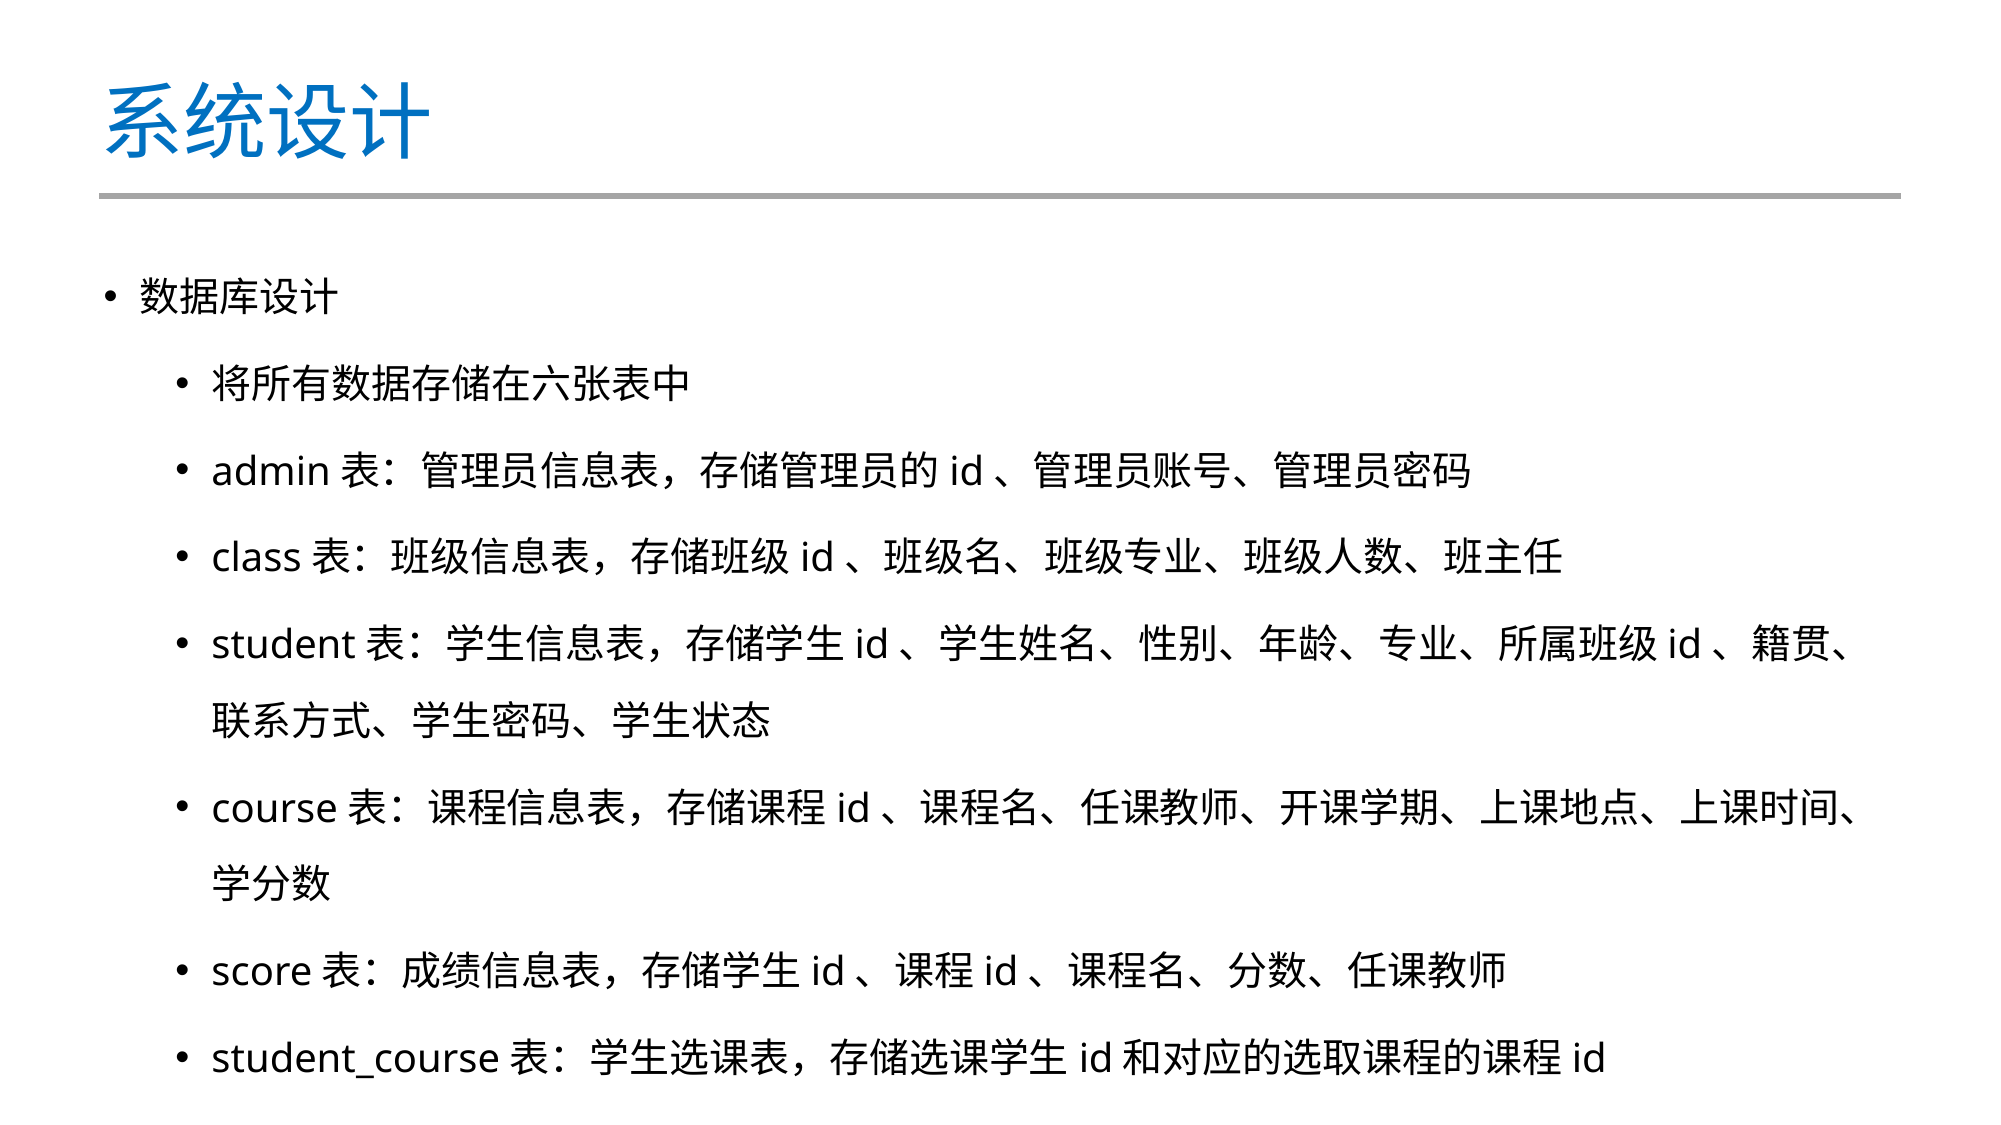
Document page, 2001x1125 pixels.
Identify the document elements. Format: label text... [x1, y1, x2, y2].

title 系统设计 [85, 73, 1383, 179]
list 数据库设计 将所有数据存储在六张表中 admin表：管理员信息表，存储管理员的id、管理员账号、管理员密码 class表：班级信息表，存储班级id、班级名、班级专业、班级人数、班主任 student表：学生信息表，存储学生id、学生姓名、性别、年龄、专业、所属班级id、籍贯、联系方式、学生密码、学生状态 course表：课程信息表，存储课程id、课程名、任课教师、开课学期、上课地点、上课时间、学分数 score表：成绩信息表，存储学生id、课程id、课程名、分数、任课教师 student_course表：学生选课表，存储选课学生id和对应的选取课程的课程id [88, 235, 1901, 1096]
